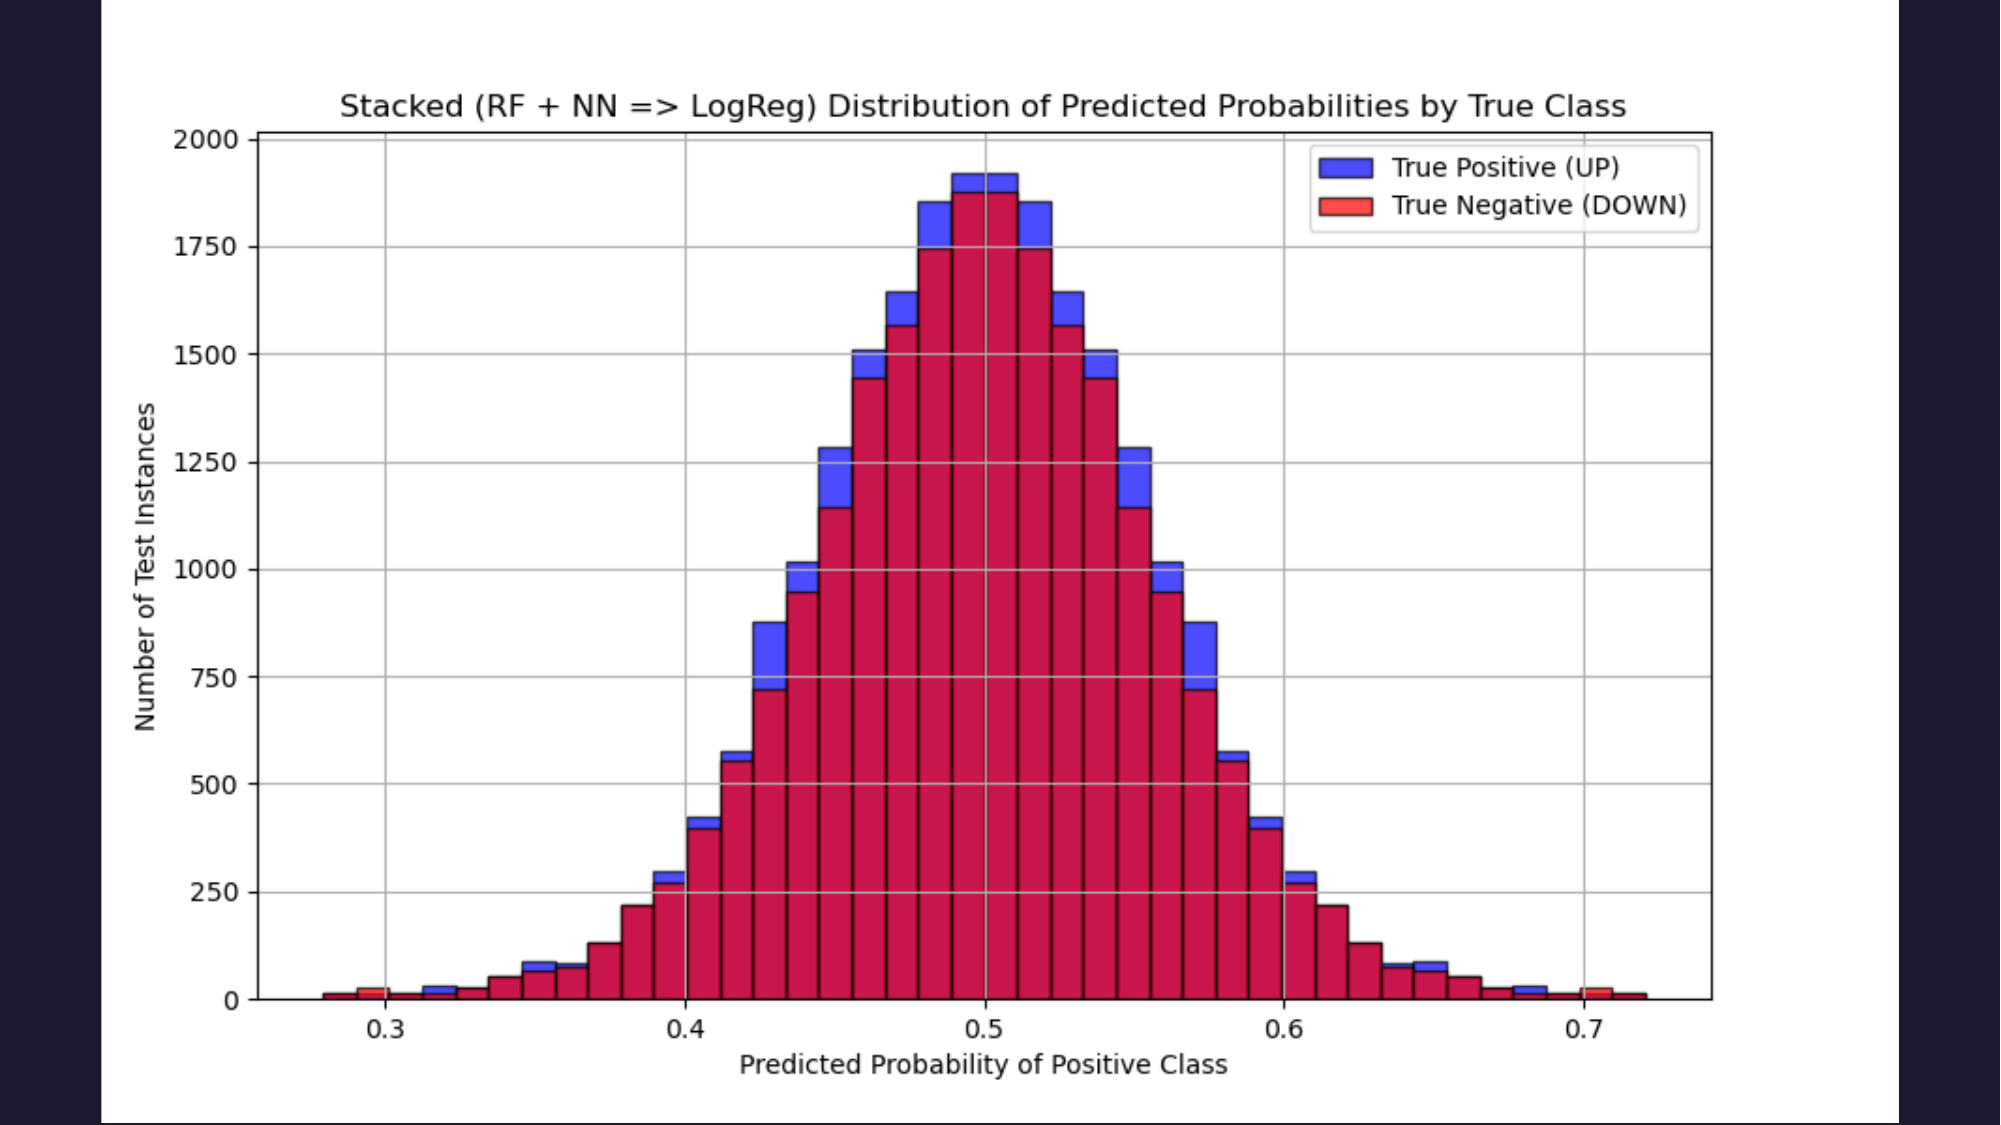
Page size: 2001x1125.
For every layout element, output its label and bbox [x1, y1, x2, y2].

picture [101, 0, 1901, 1125]
